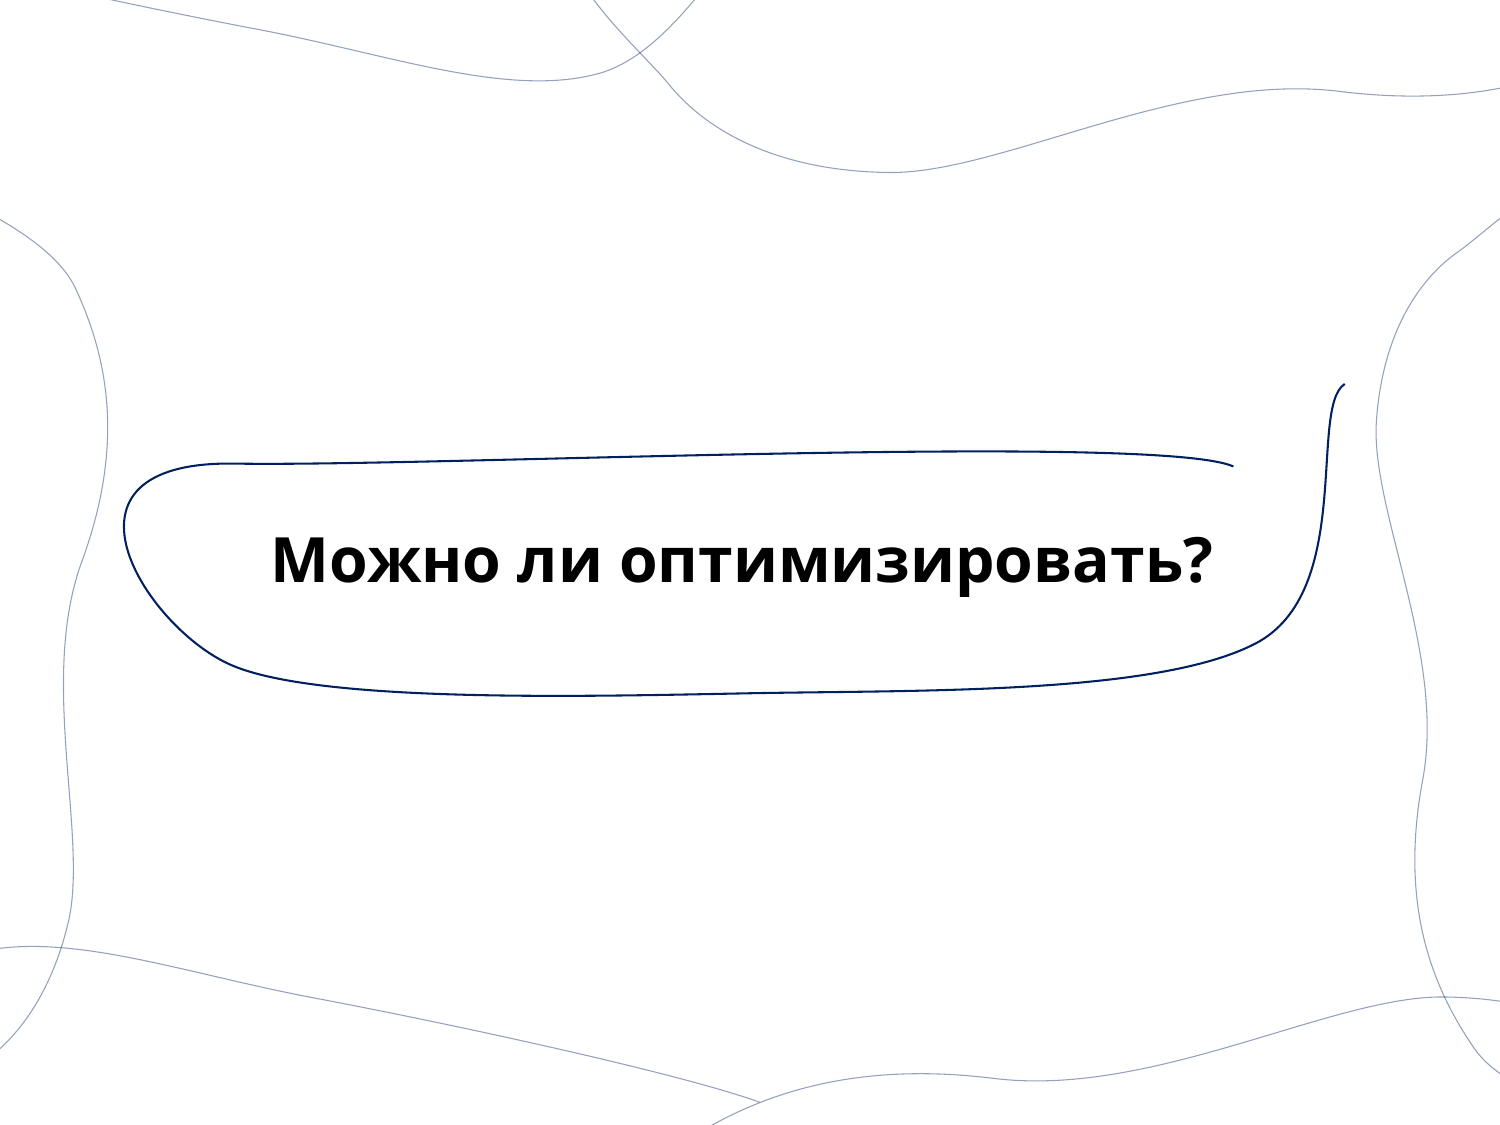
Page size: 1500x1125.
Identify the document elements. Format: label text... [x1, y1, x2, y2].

text_box [107, 0, 639, 82]
text_box [122, 383, 1346, 697]
text_box [0, 218, 109, 947]
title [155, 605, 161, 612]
text_box [710, 995, 1500, 1125]
text_box [0, 945, 760, 1125]
text_box [1375, 217, 1500, 1000]
title Можно ли оптимизировать? [1294, 513, 1330, 612]
text_box [592, 0, 1500, 174]
